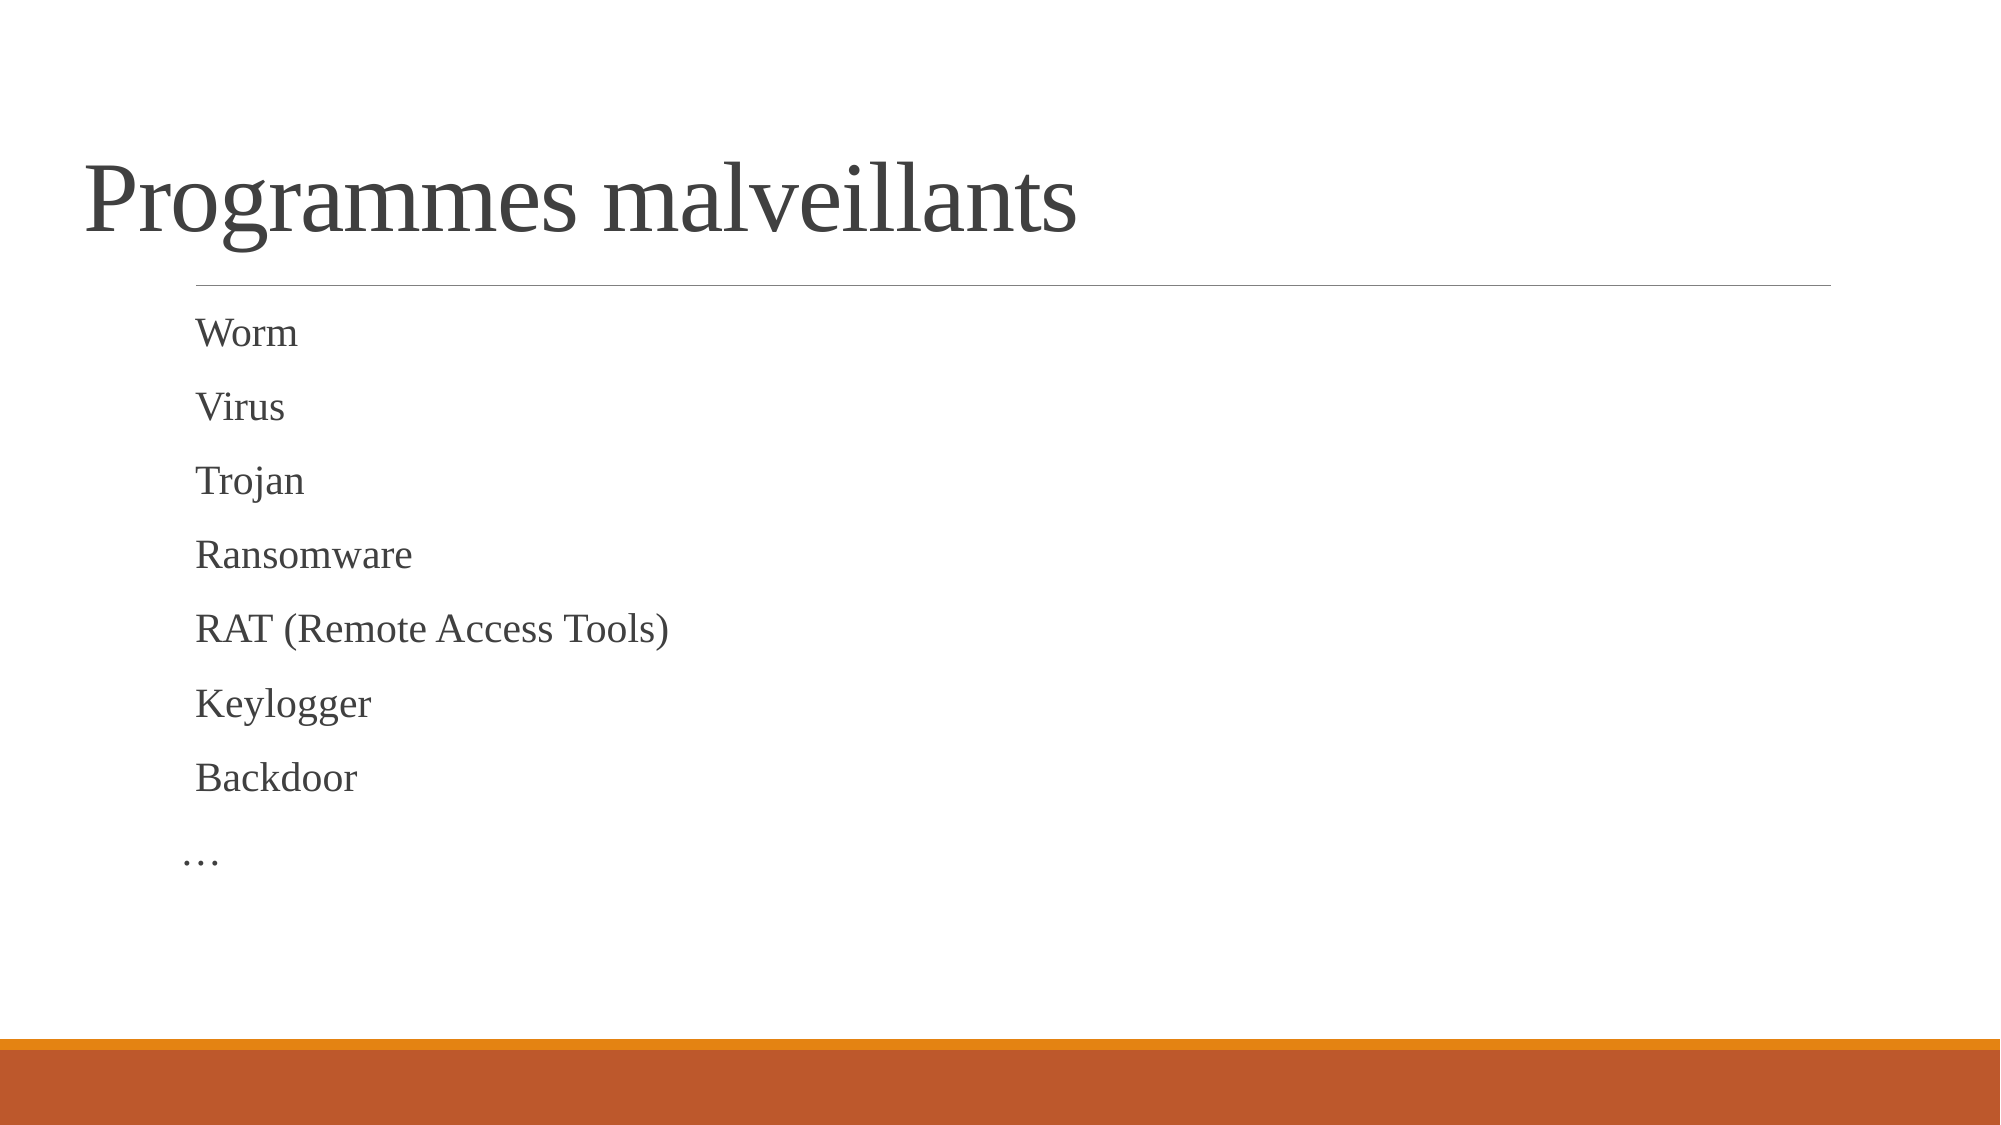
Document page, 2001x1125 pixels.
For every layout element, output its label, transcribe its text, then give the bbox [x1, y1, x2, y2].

title Programmes malveillants [68, 41, 1932, 259]
list Worm Virus Trojan Ransomware RAT (Remote Access Tools) Keylogger Backdoor … [180, 302, 1830, 963]
